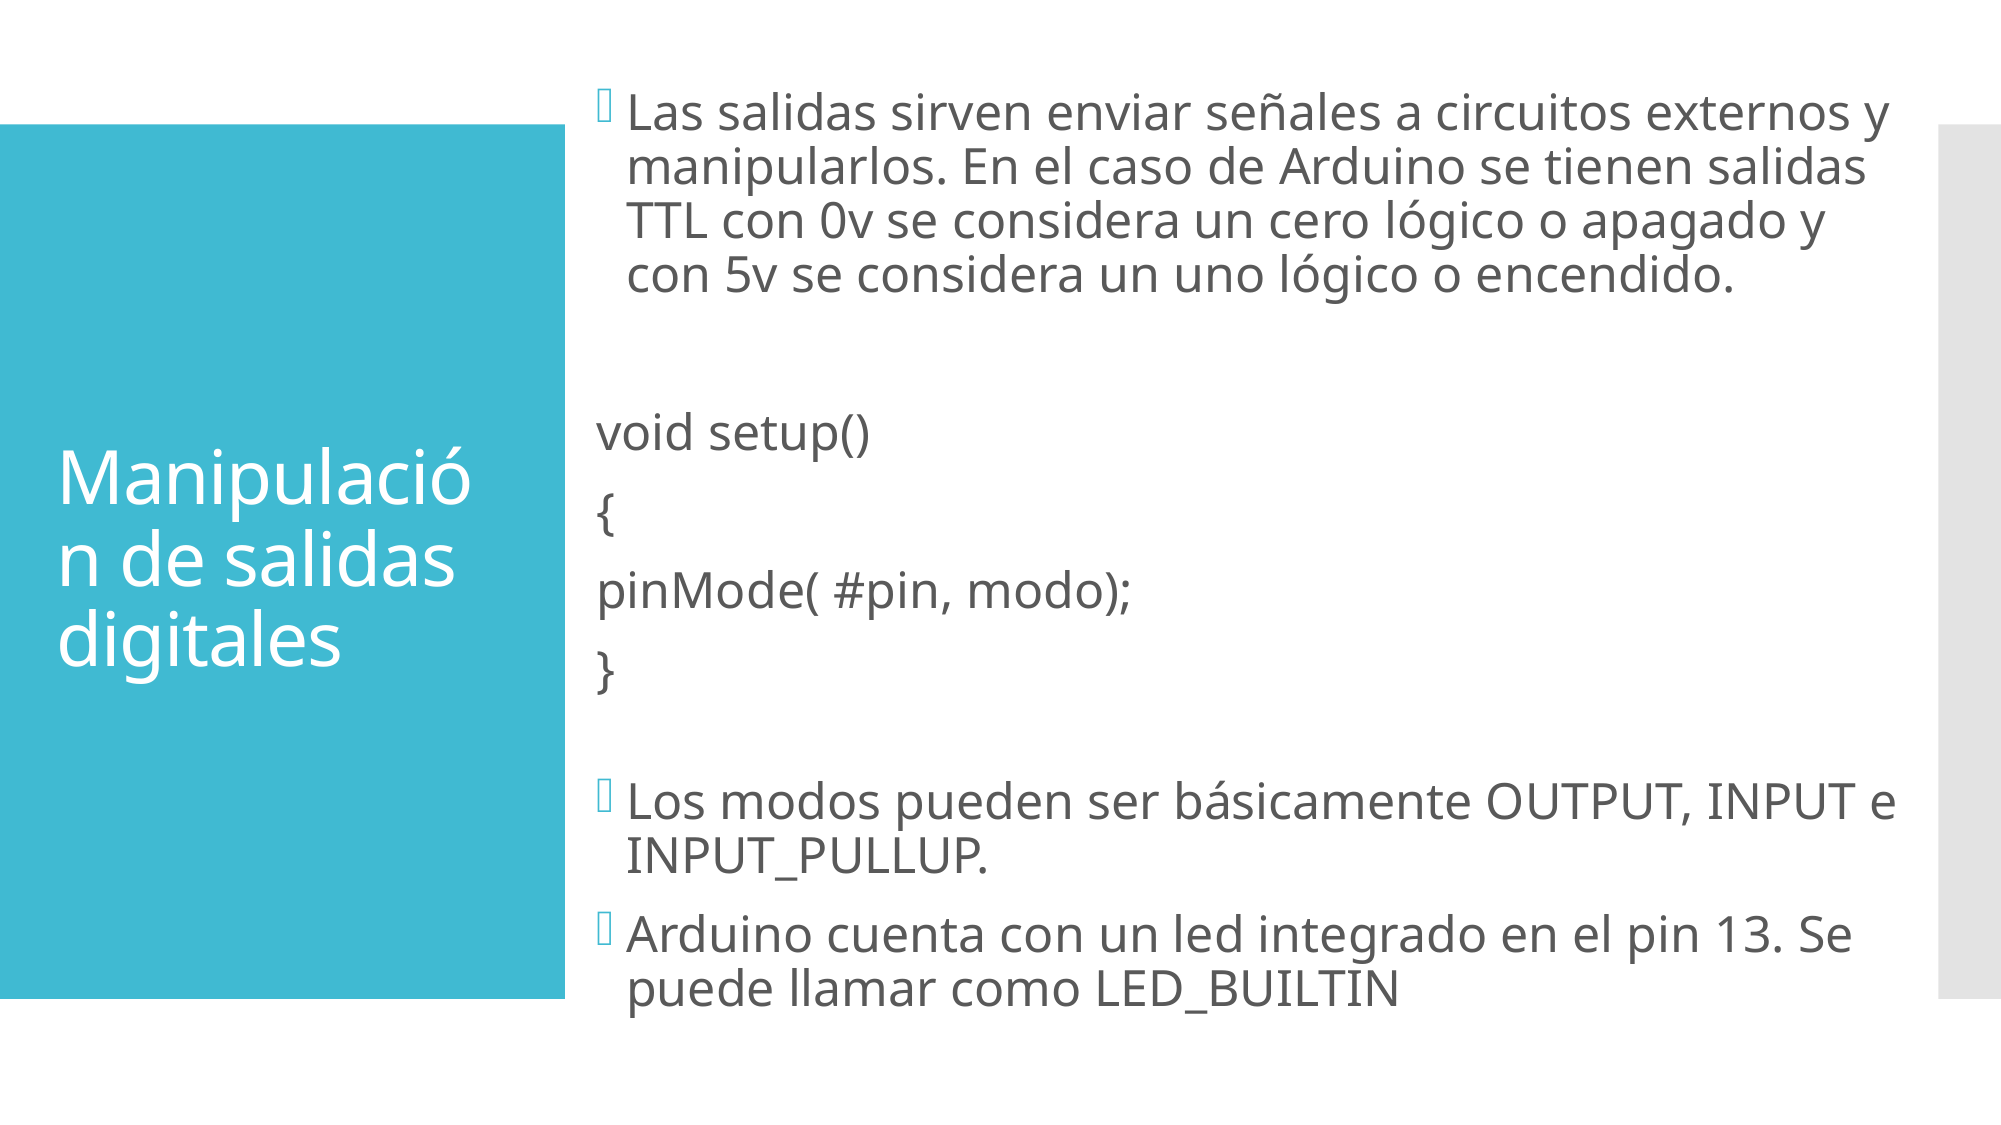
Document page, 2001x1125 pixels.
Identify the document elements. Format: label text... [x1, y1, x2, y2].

list Las salidas sirven enviar señales a circuitos externos y manipularlos. En el caso de Arduino se tienen salidas TTL con 0v se considera un cero lógico o apagado y con 5v se considera un uno lógico o encendido. void setup() { pinMode( #pin, modo); } Los modos pueden ser básicamente OUTPUT, INPUT e INPUT_PULLUP. Arduino cuenta con un led integrado en el pin 13. Se puede llamar como LED_BUILTIN [580, 27, 1921, 1078]
title Manipulación de salidas digitales [41, 184, 525, 940]
